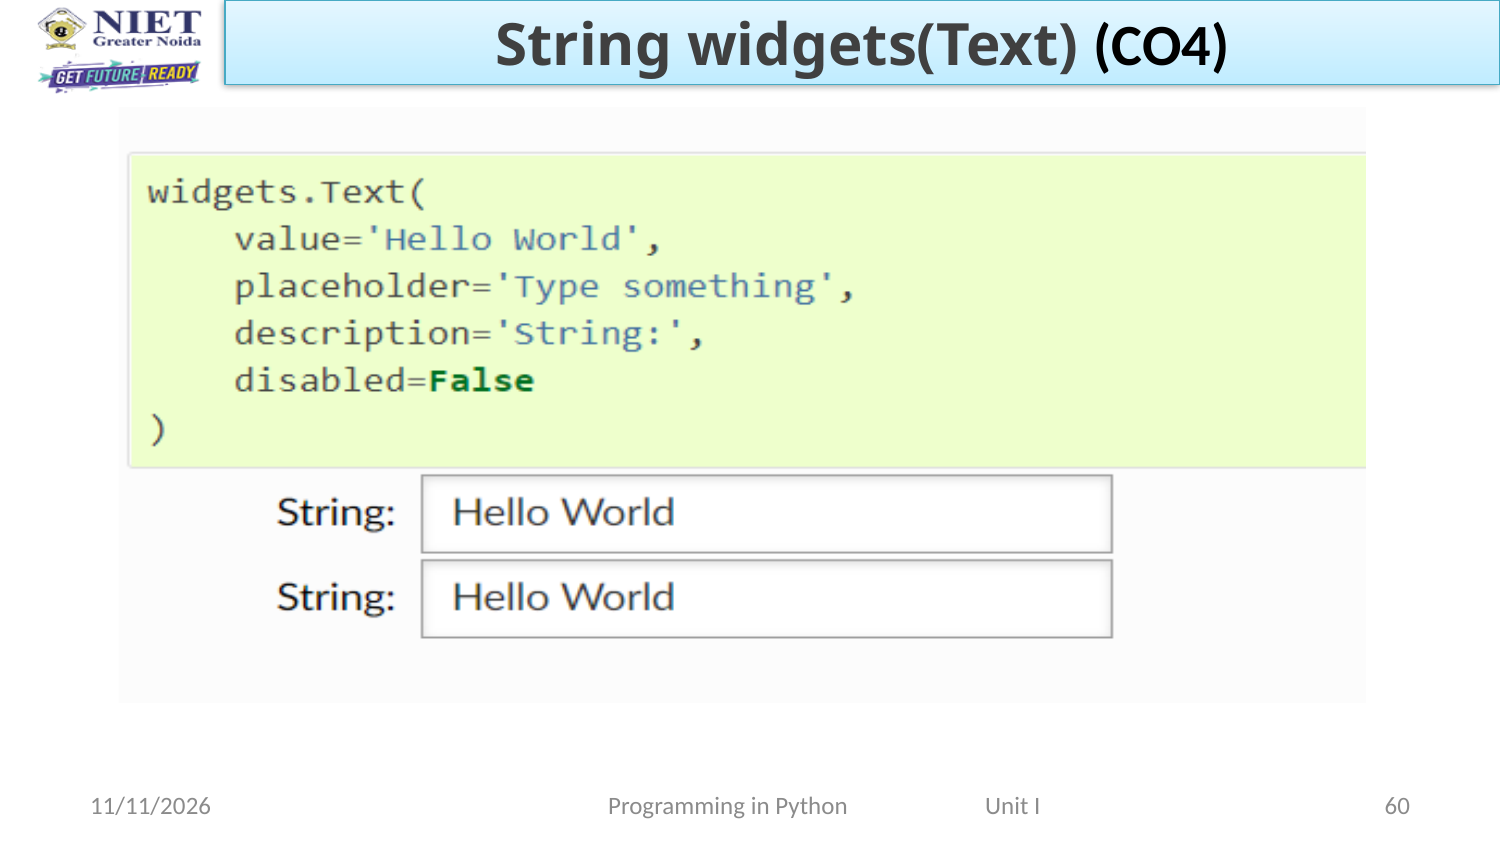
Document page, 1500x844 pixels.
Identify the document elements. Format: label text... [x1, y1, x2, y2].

picture [118, 106, 1367, 704]
slide_number 60 [1074, 782, 1425, 827]
text_box String widgets(Text) (CO4) [238, 0, 1500, 85]
footer Programming in Python Unit I [412, 782, 1074, 827]
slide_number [75, 782, 412, 827]
picture [0, 0, 238, 101]
